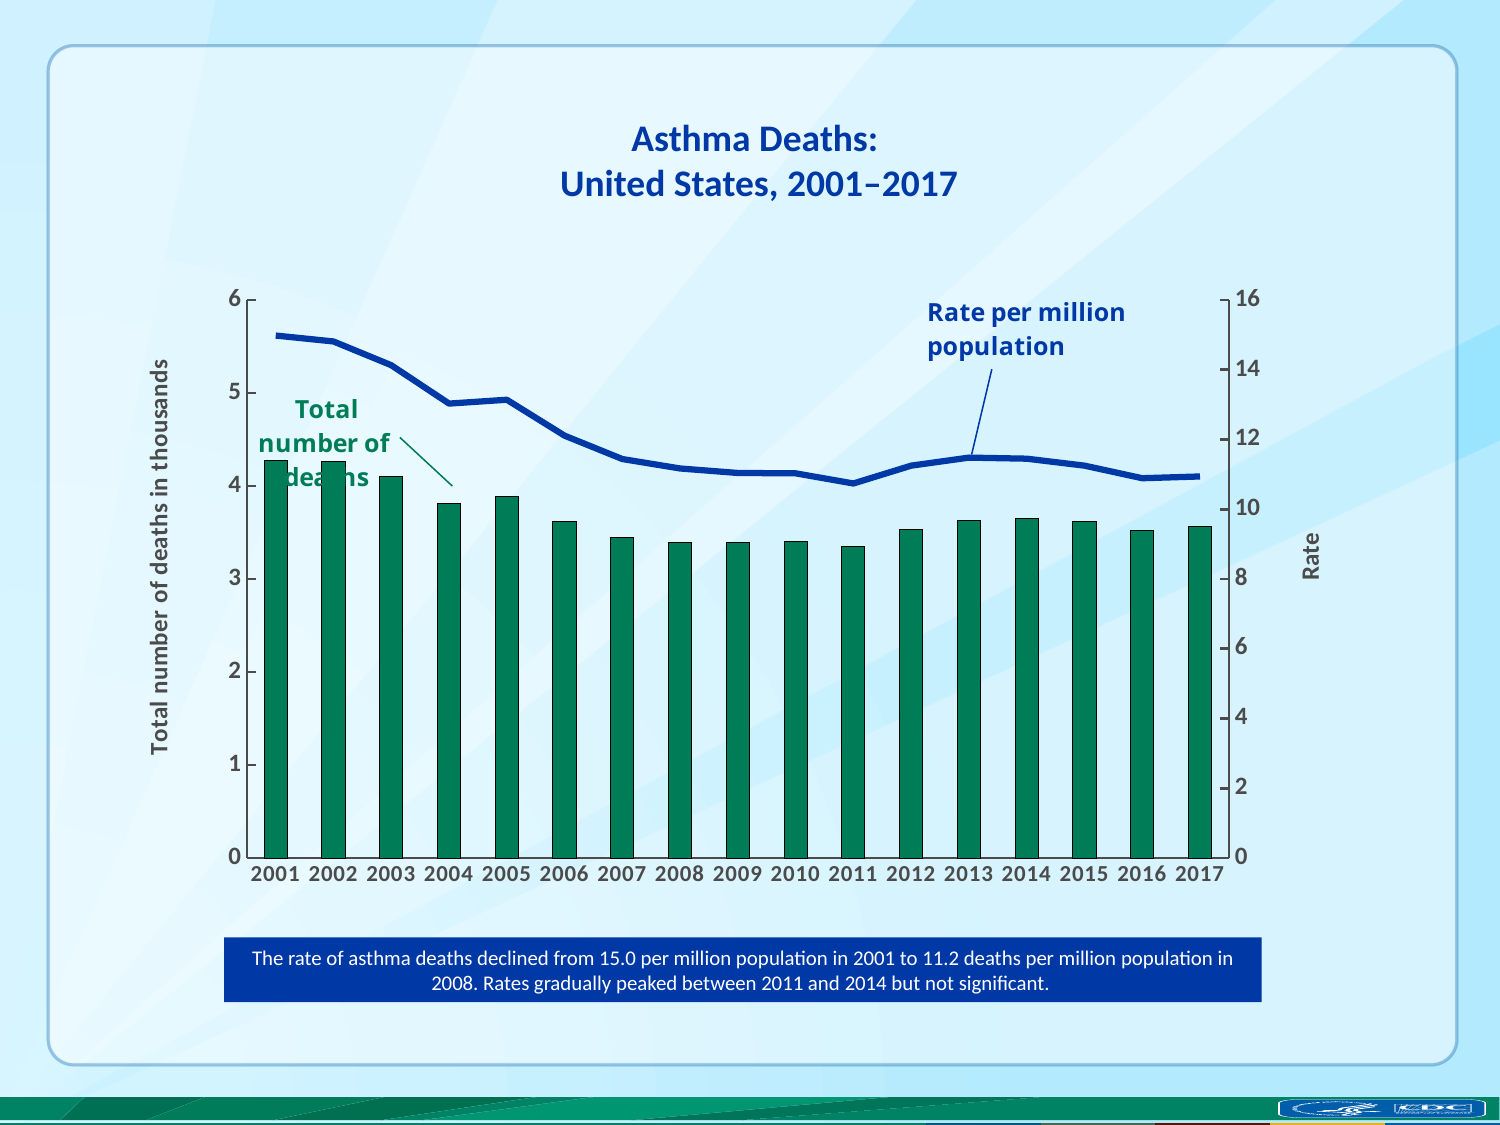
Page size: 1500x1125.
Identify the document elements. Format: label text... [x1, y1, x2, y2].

title Asthma Deaths: United States, 2001–2017 [311, 175, 1216, 257]
picture [0, 0, 1500, 1097]
chart [137, 274, 1349, 901]
text_box The rate of asthma deaths declined from 15.0 per million population in 2001 to 11.2 deaths per million population in 2008. Rates gradually peaked between 2011 and 2014 but not significant. [224, 937, 1262, 1003]
